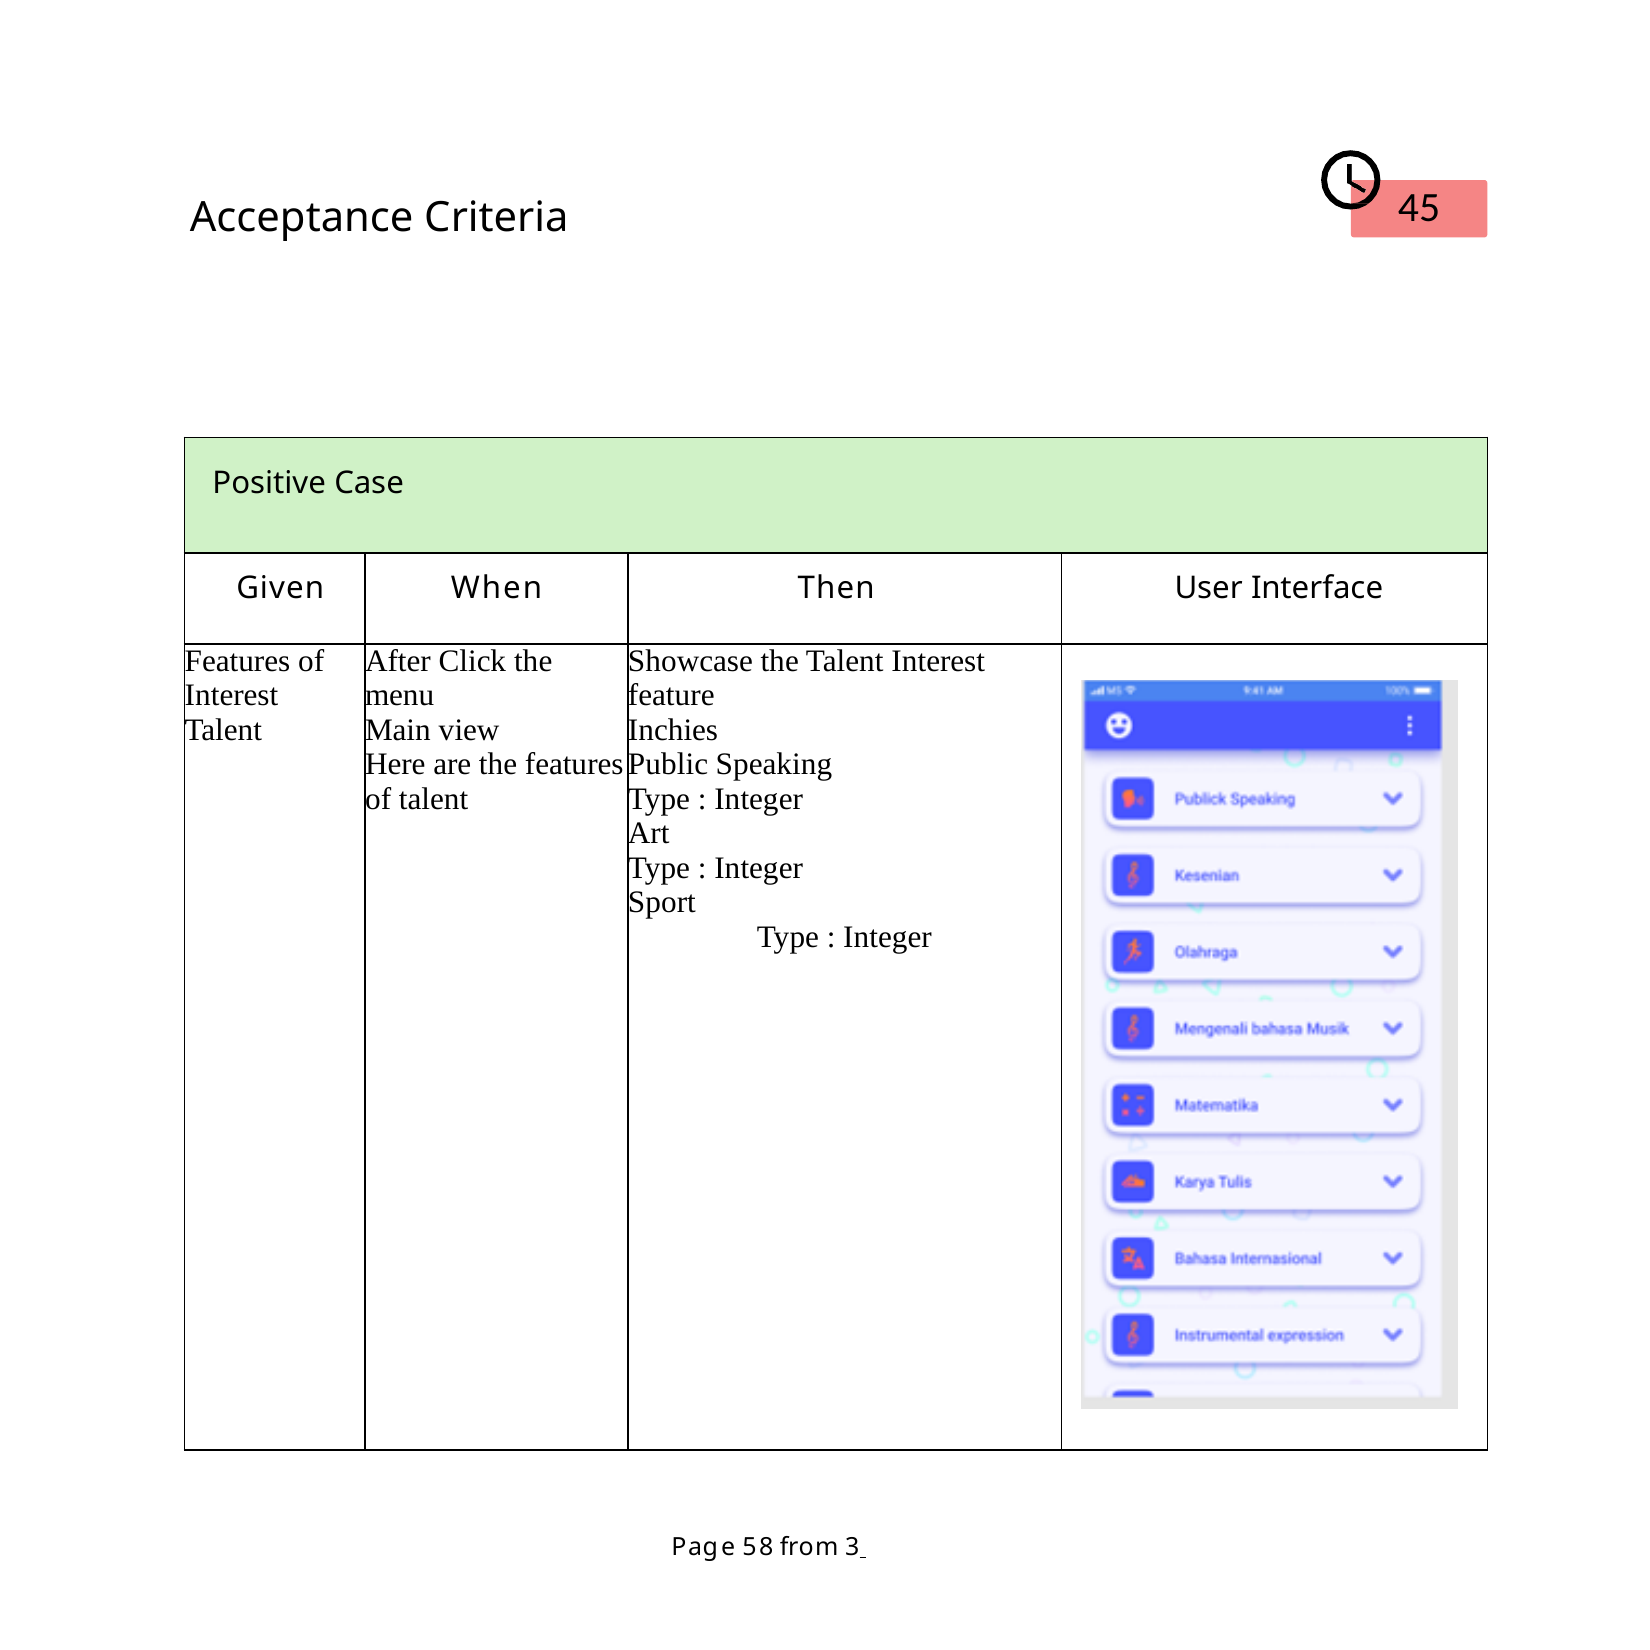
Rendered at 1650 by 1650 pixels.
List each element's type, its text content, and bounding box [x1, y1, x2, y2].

table_cell Showcase the Talent Interest feature Inchies Public Speaking Type : Integer Art Type : Integer Sport Type : Integer [629, 645, 1061, 1449]
table_cell [1062, 645, 1487, 1449]
slide_number Page 58 from 3 [669, 1535, 881, 1565]
table_header Positive Case [185, 438, 1487, 552]
table_cell After Click the menu Main view Here are the features of talent [366, 645, 627, 1449]
picture [1081, 680, 1458, 1410]
title Acceptance Criteria [187, 187, 625, 466]
table_cell Given [185, 554, 364, 643]
table_cell Then [629, 554, 1061, 643]
table_cell User Interface [1062, 554, 1487, 643]
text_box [1320, 149, 1488, 238]
table_cell Features of Interest Talent [185, 645, 364, 1449]
table_cell When [366, 554, 627, 643]
